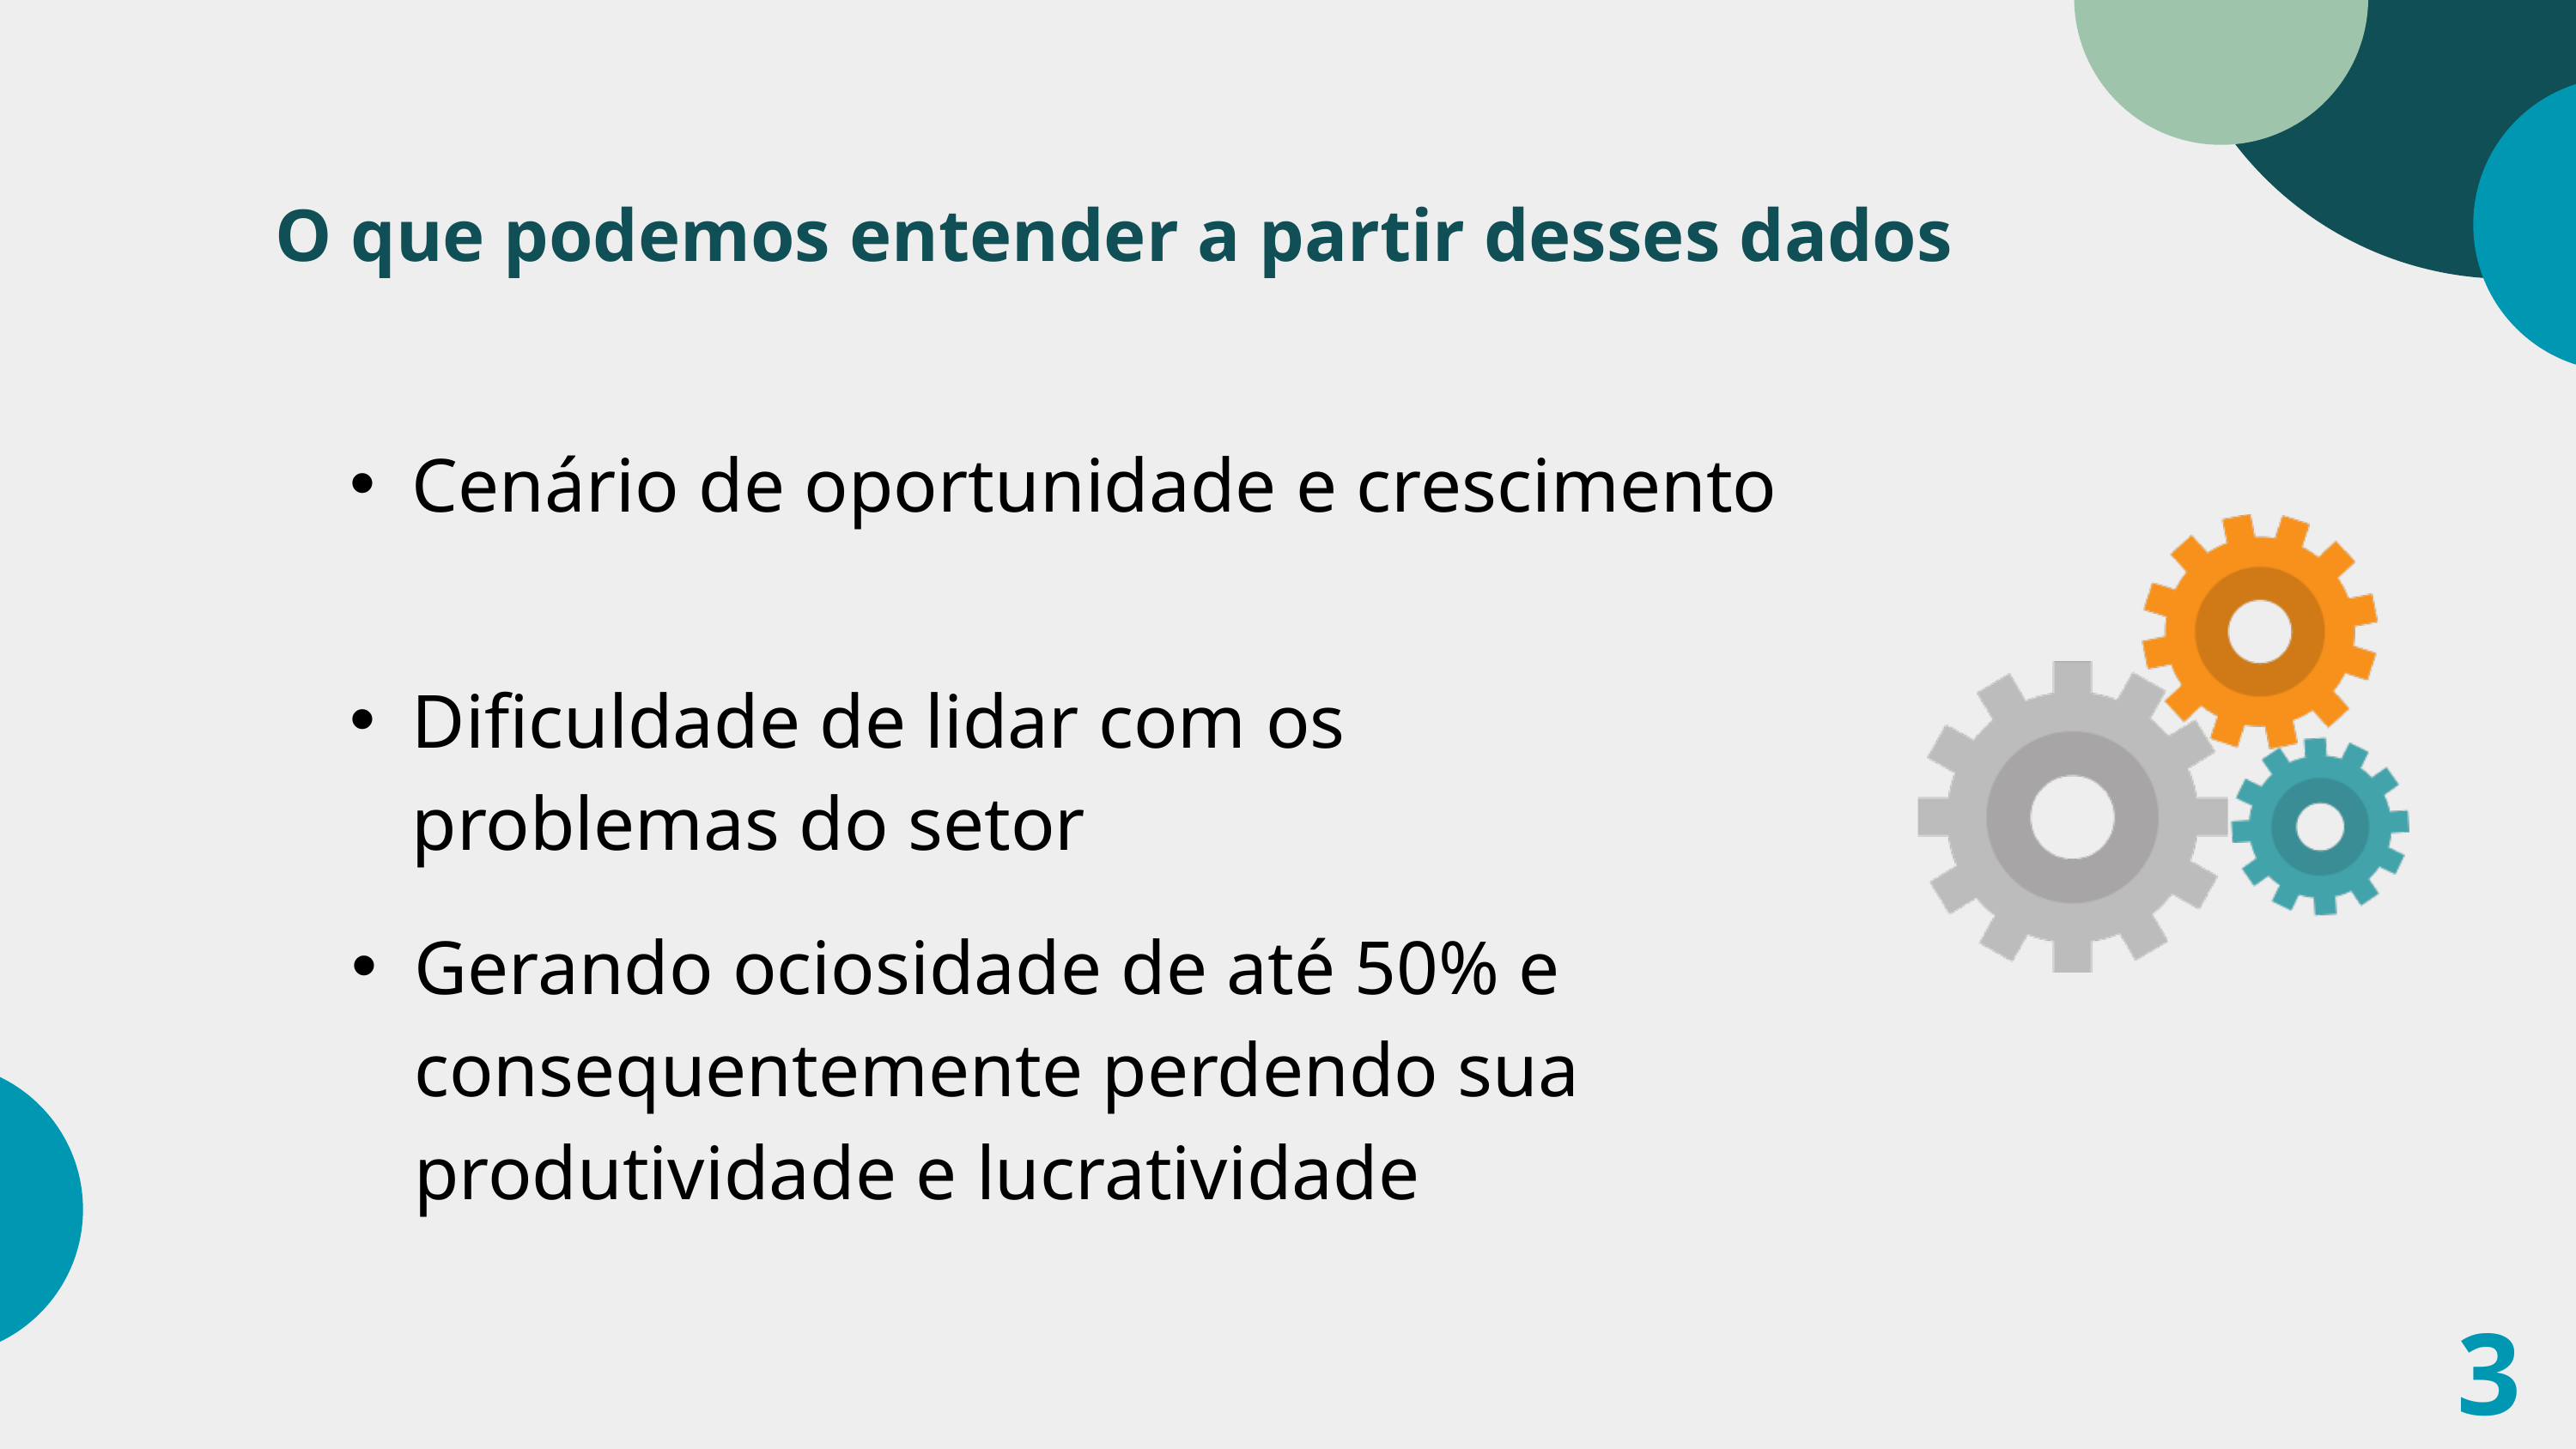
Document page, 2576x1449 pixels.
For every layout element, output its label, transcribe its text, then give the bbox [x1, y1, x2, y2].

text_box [0, 1062, 83, 1357]
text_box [2163, 0, 2576, 280]
text_box [1917, 514, 2409, 973]
text_box 3 [2457, 1302, 2536, 1438]
text_box Cenário de oportunidade e crescimento [287, 423, 1890, 527]
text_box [2074, 0, 2369, 145]
text_box Dificuldade de lidar com os problemas do setor [287, 659, 1643, 865]
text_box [2473, 76, 2576, 372]
text_box Gerando ociosidade de até 50% e consequentemente perdendo sua produtividade e lucratividade [289, 906, 2003, 1215]
text_box O que podemos entender a partir desses dados [65, 150, 2159, 276]
